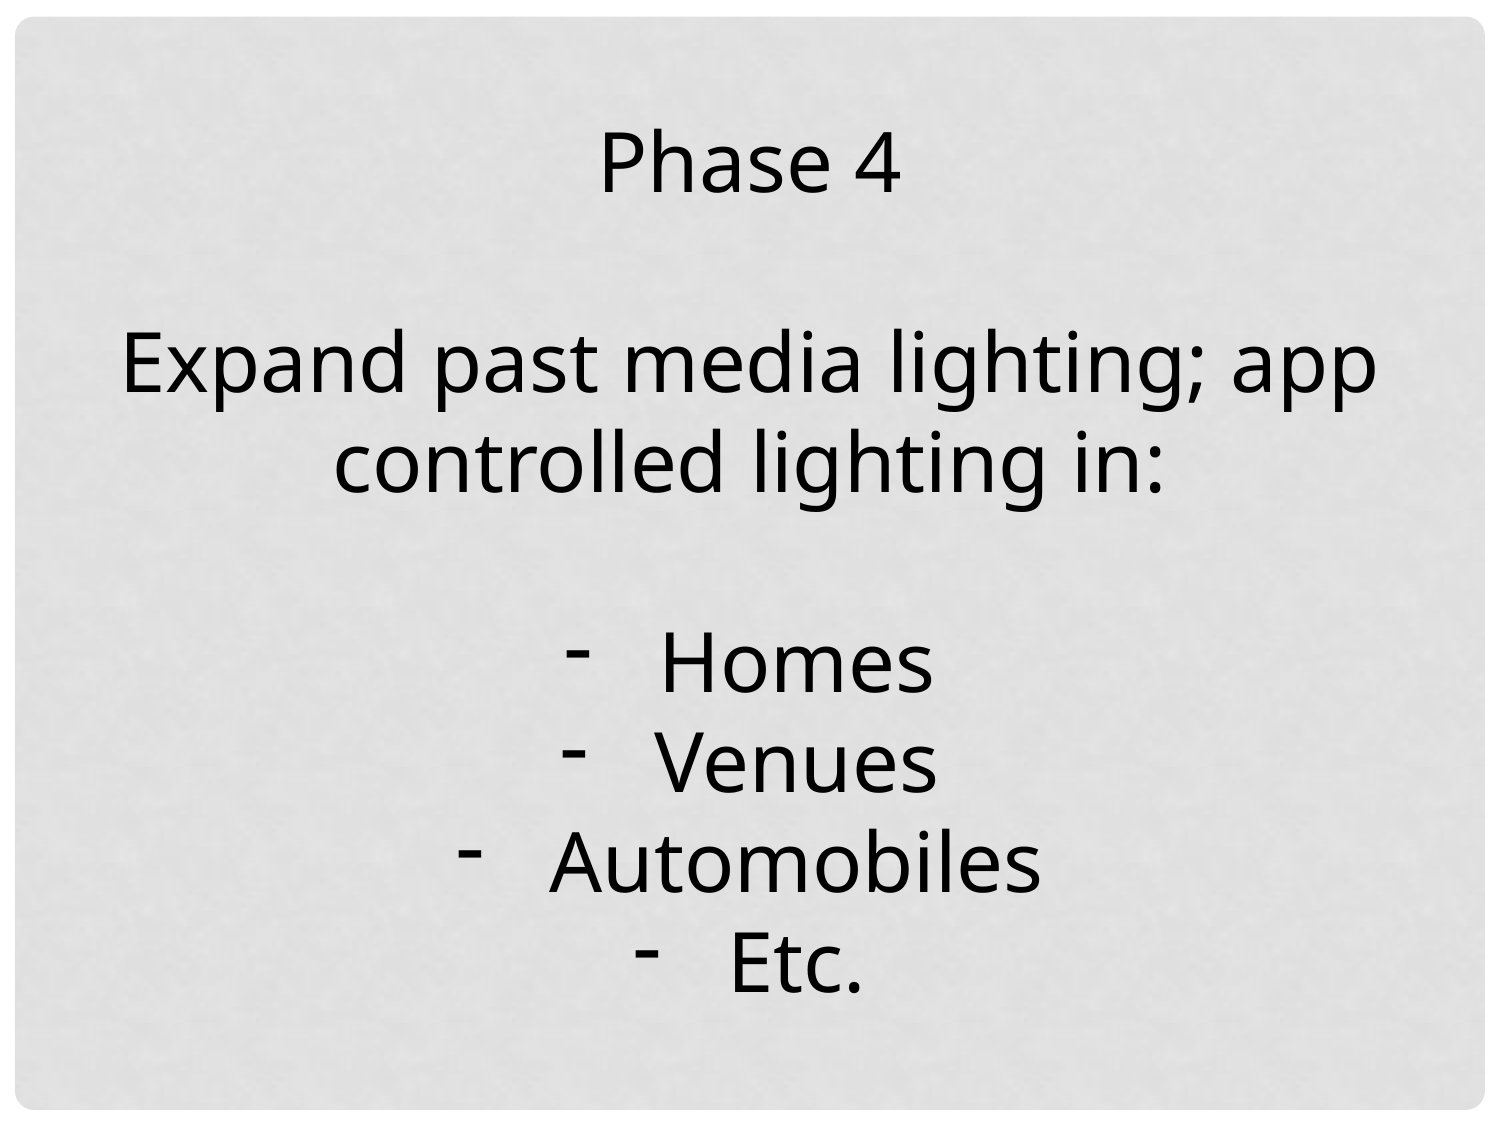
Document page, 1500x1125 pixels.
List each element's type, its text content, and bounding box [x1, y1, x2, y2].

text_box Phase 4 Expand past media lighting; app controlled lighting in: Homes Venues Automobiles Etc. [17, 101, 1483, 1054]
